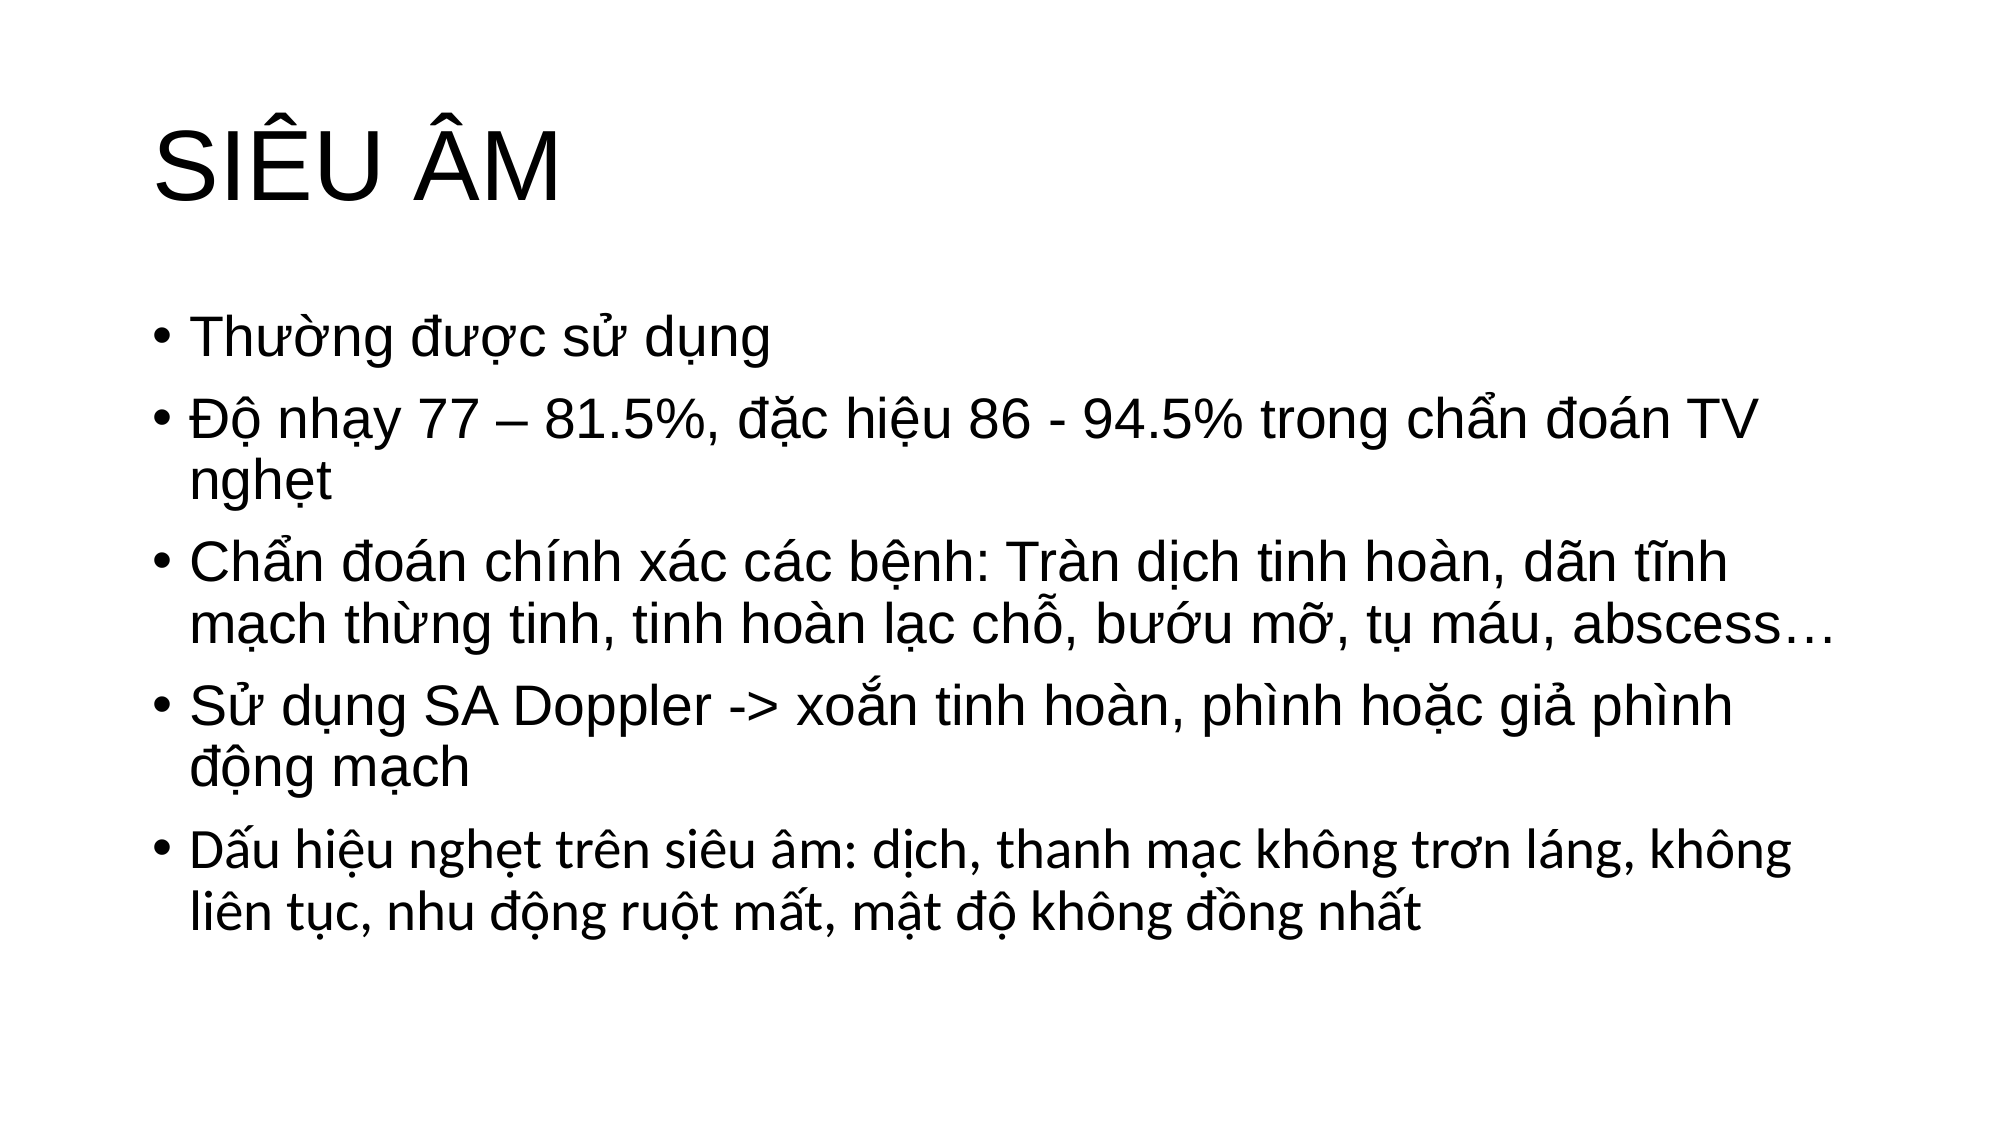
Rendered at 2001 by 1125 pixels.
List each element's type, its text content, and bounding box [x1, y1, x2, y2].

title SIÊU ÂM [137, 59, 1863, 278]
list Thường được sử dụng Độ nhạy 77 – 81.5%, đặc hiệu 86 - 94.5% trong chẩn đoán TV nghẹt Chẩn đoán chính xác các bệnh: Tràn dịch tinh hoàn, dãn tĩnh mạch thừng tinh, tinh hoàn lạc chỗ, bướu mỡ, tụ máu, abscess… Sử dụng SA Doppler -> xoắn tinh hoàn, phình hoặc giả phình động mạch Dấu hiệu nghẹt trên siêu âm: dịch, thanh mạc không trơn láng, không liên tục, nhu động ruột mất, mật độ không đồng nhất [137, 299, 1863, 1014]
